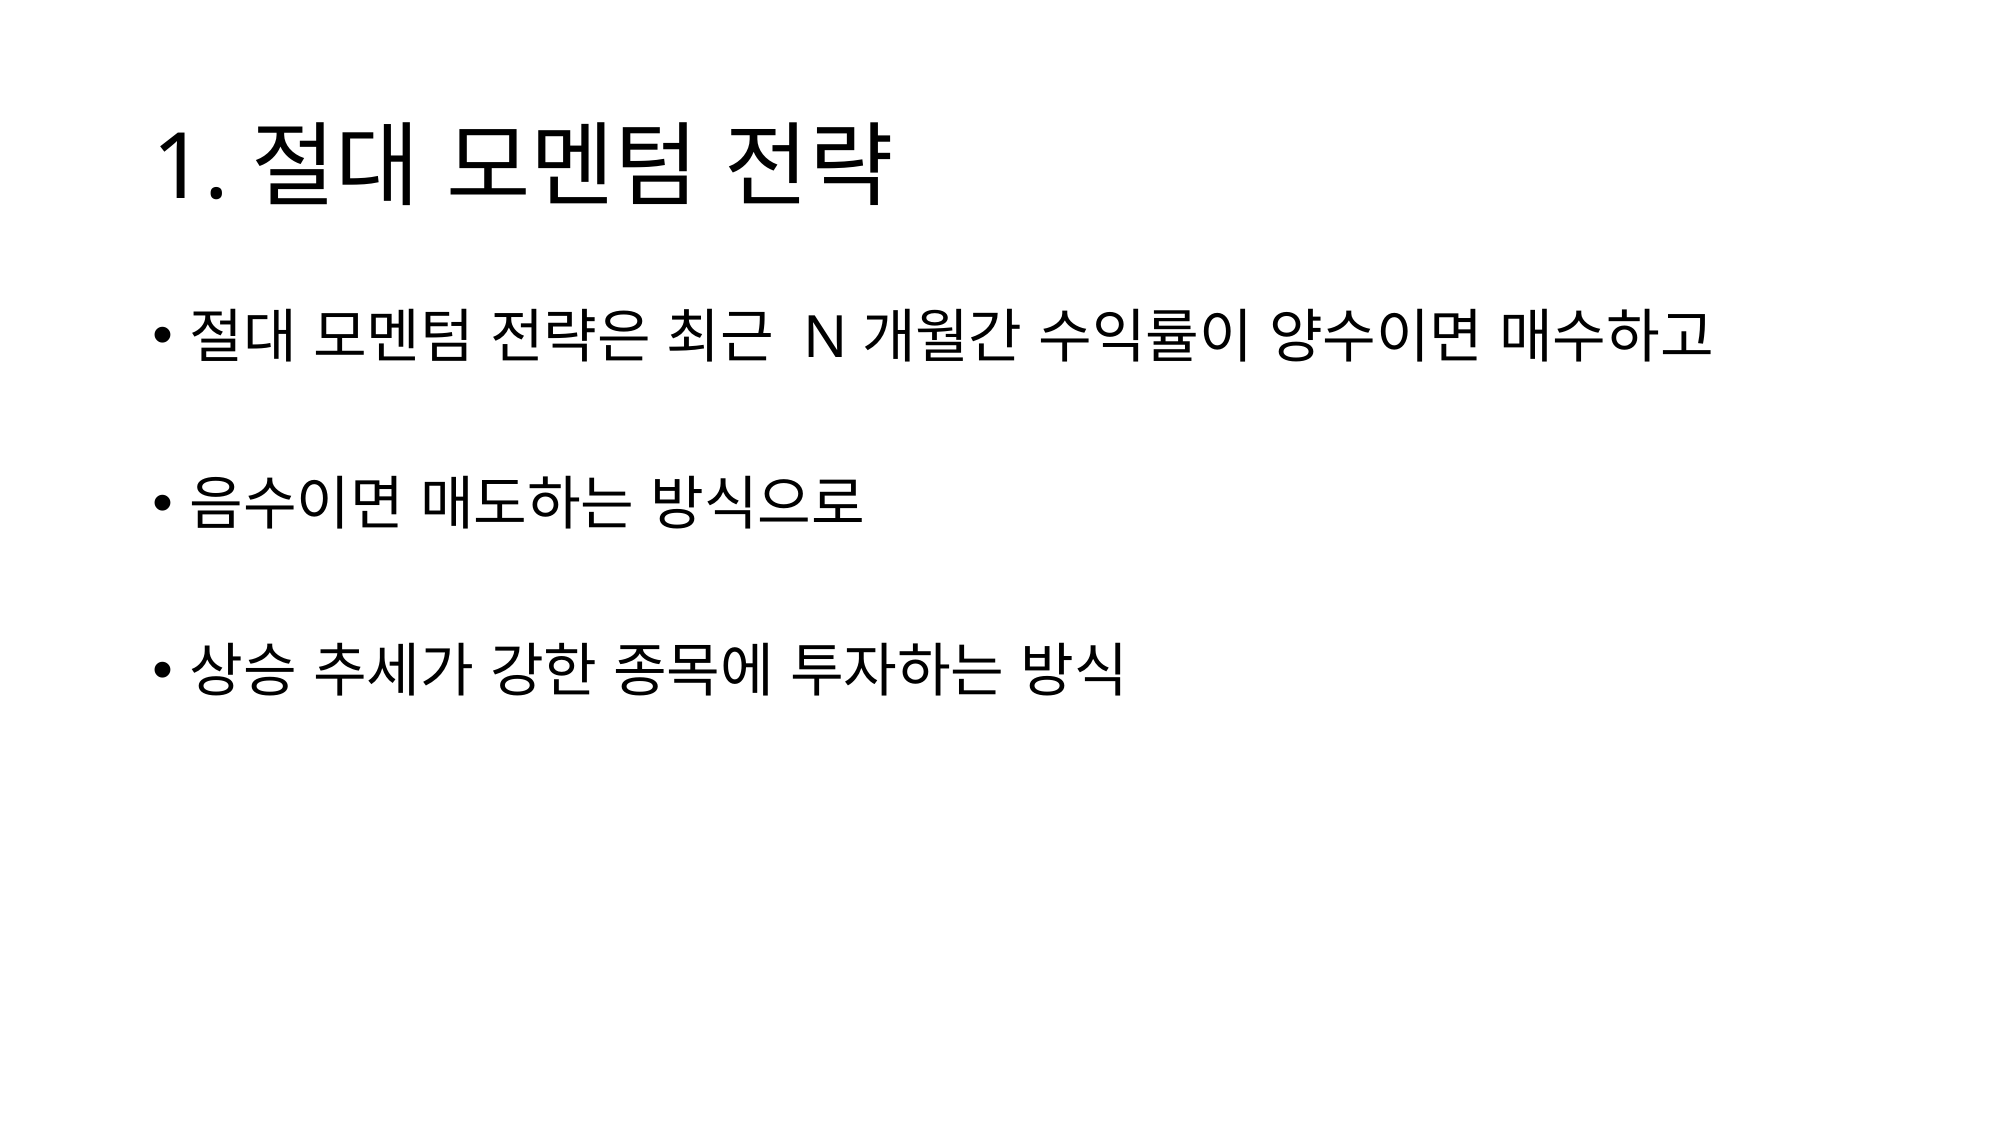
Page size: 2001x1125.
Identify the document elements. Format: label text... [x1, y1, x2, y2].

list 절대 모멘텀 전략은 최근 N개월간 수익률이 양수이면 매수하고 음수이면 매도하는 방식으로 상승 추세가 강한 종목에 투자하는 방식 [137, 299, 1863, 1014]
title 1.절대 모멘텀 전략 [137, 59, 1863, 278]
